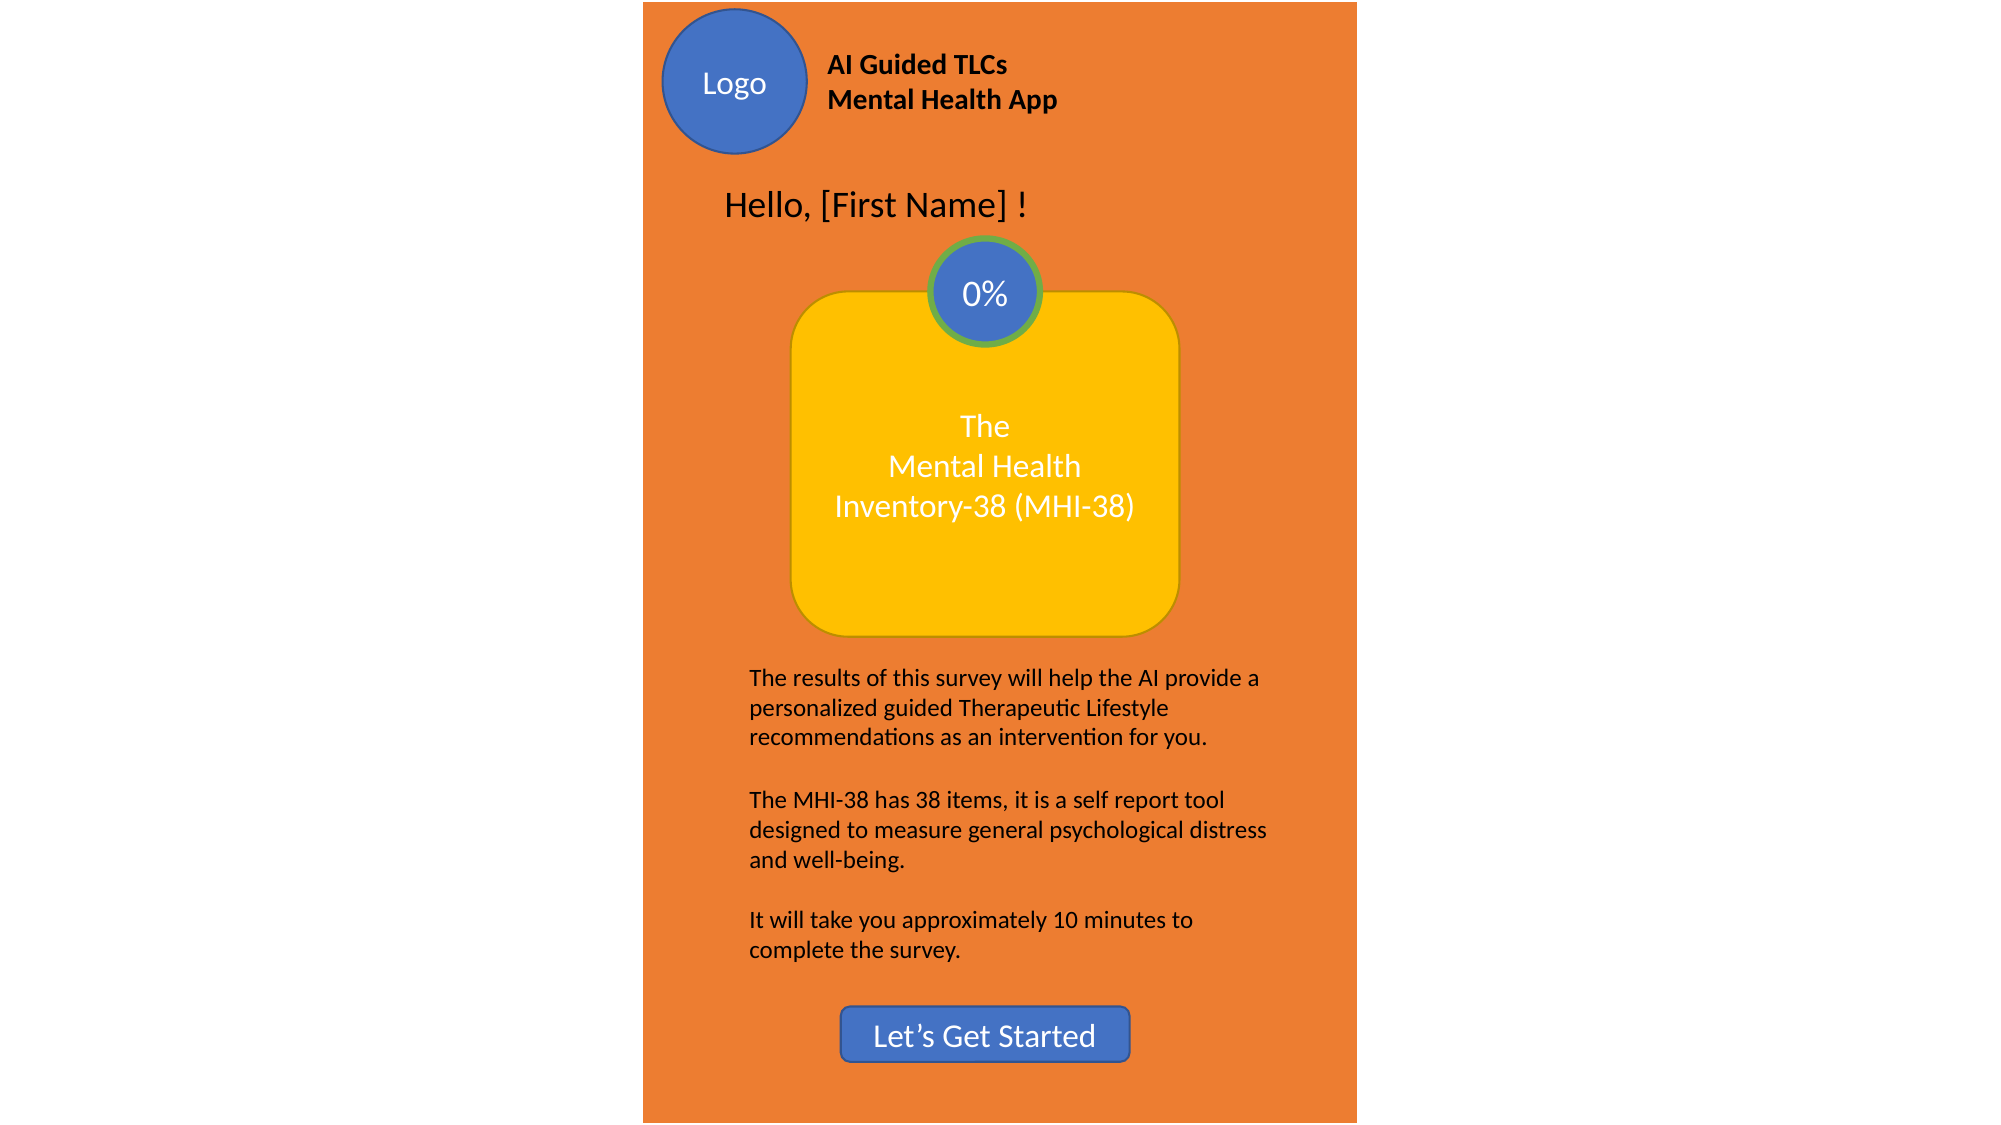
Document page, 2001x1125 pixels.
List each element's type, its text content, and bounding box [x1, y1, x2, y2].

text_box Hello, [First Name] ! [709, 173, 1110, 233]
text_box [790, 238, 1180, 637]
text_box Logo [661, 8, 808, 155]
text_box AI Guided TLCs Mental Health App [812, 37, 1087, 123]
text_box The results of this survey will help the AI provide a personalized guided Therapeutic Lifestyle recommendations as an intervention for you. [734, 653, 1299, 759]
text_box [639, 0, 1360, 1125]
text_box The MHI-38 has 38 items, it is a self report tool designed to measure general psychological distress and well-being. It will take you approximately 10 minutes to complete the survey. [734, 776, 1299, 971]
text_box Let’s Get Started [839, 1005, 1131, 1063]
